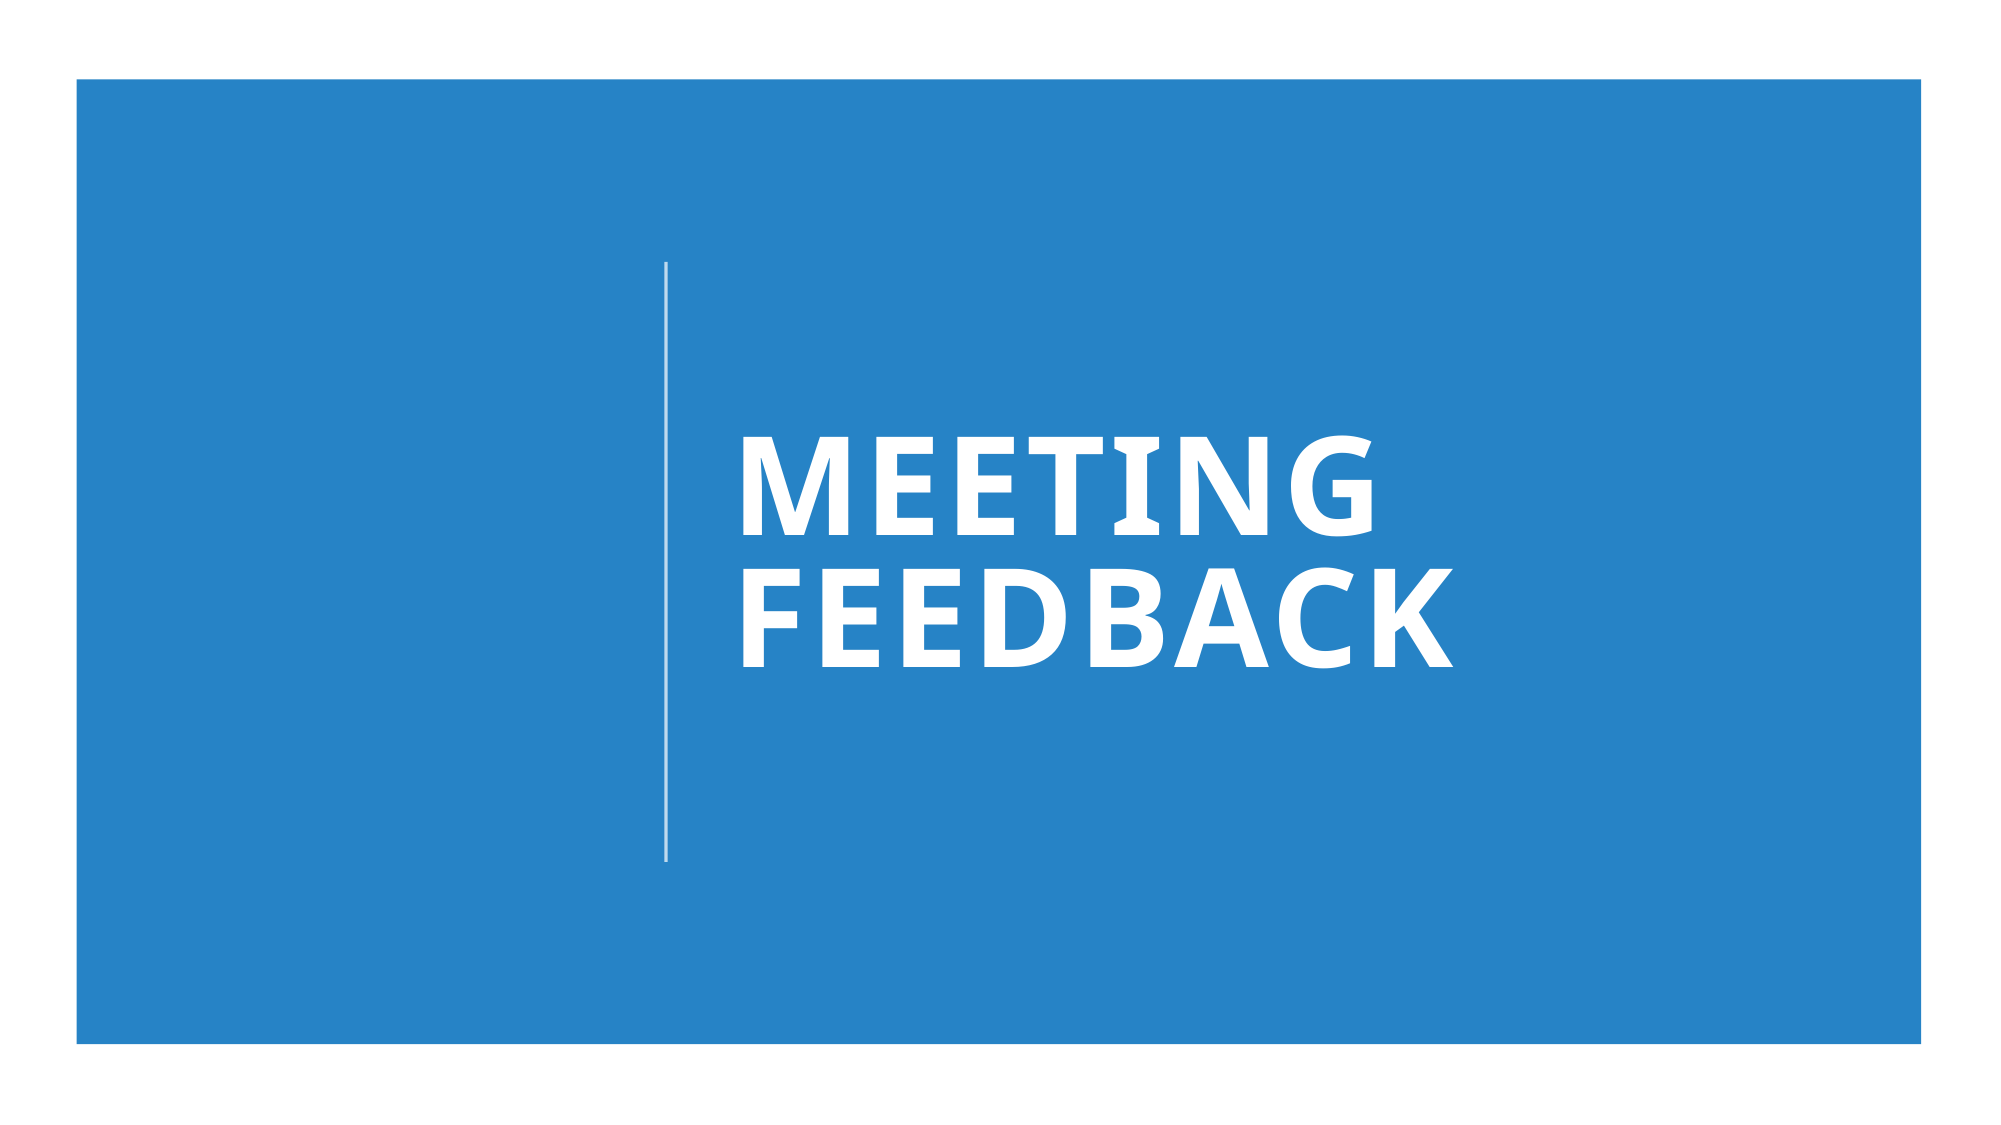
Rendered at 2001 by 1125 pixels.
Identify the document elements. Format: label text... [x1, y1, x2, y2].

title Meeting Feedback [716, 132, 1868, 991]
text_box [75, 78, 1922, 1045]
text_box [0, 0, 2000, 1125]
